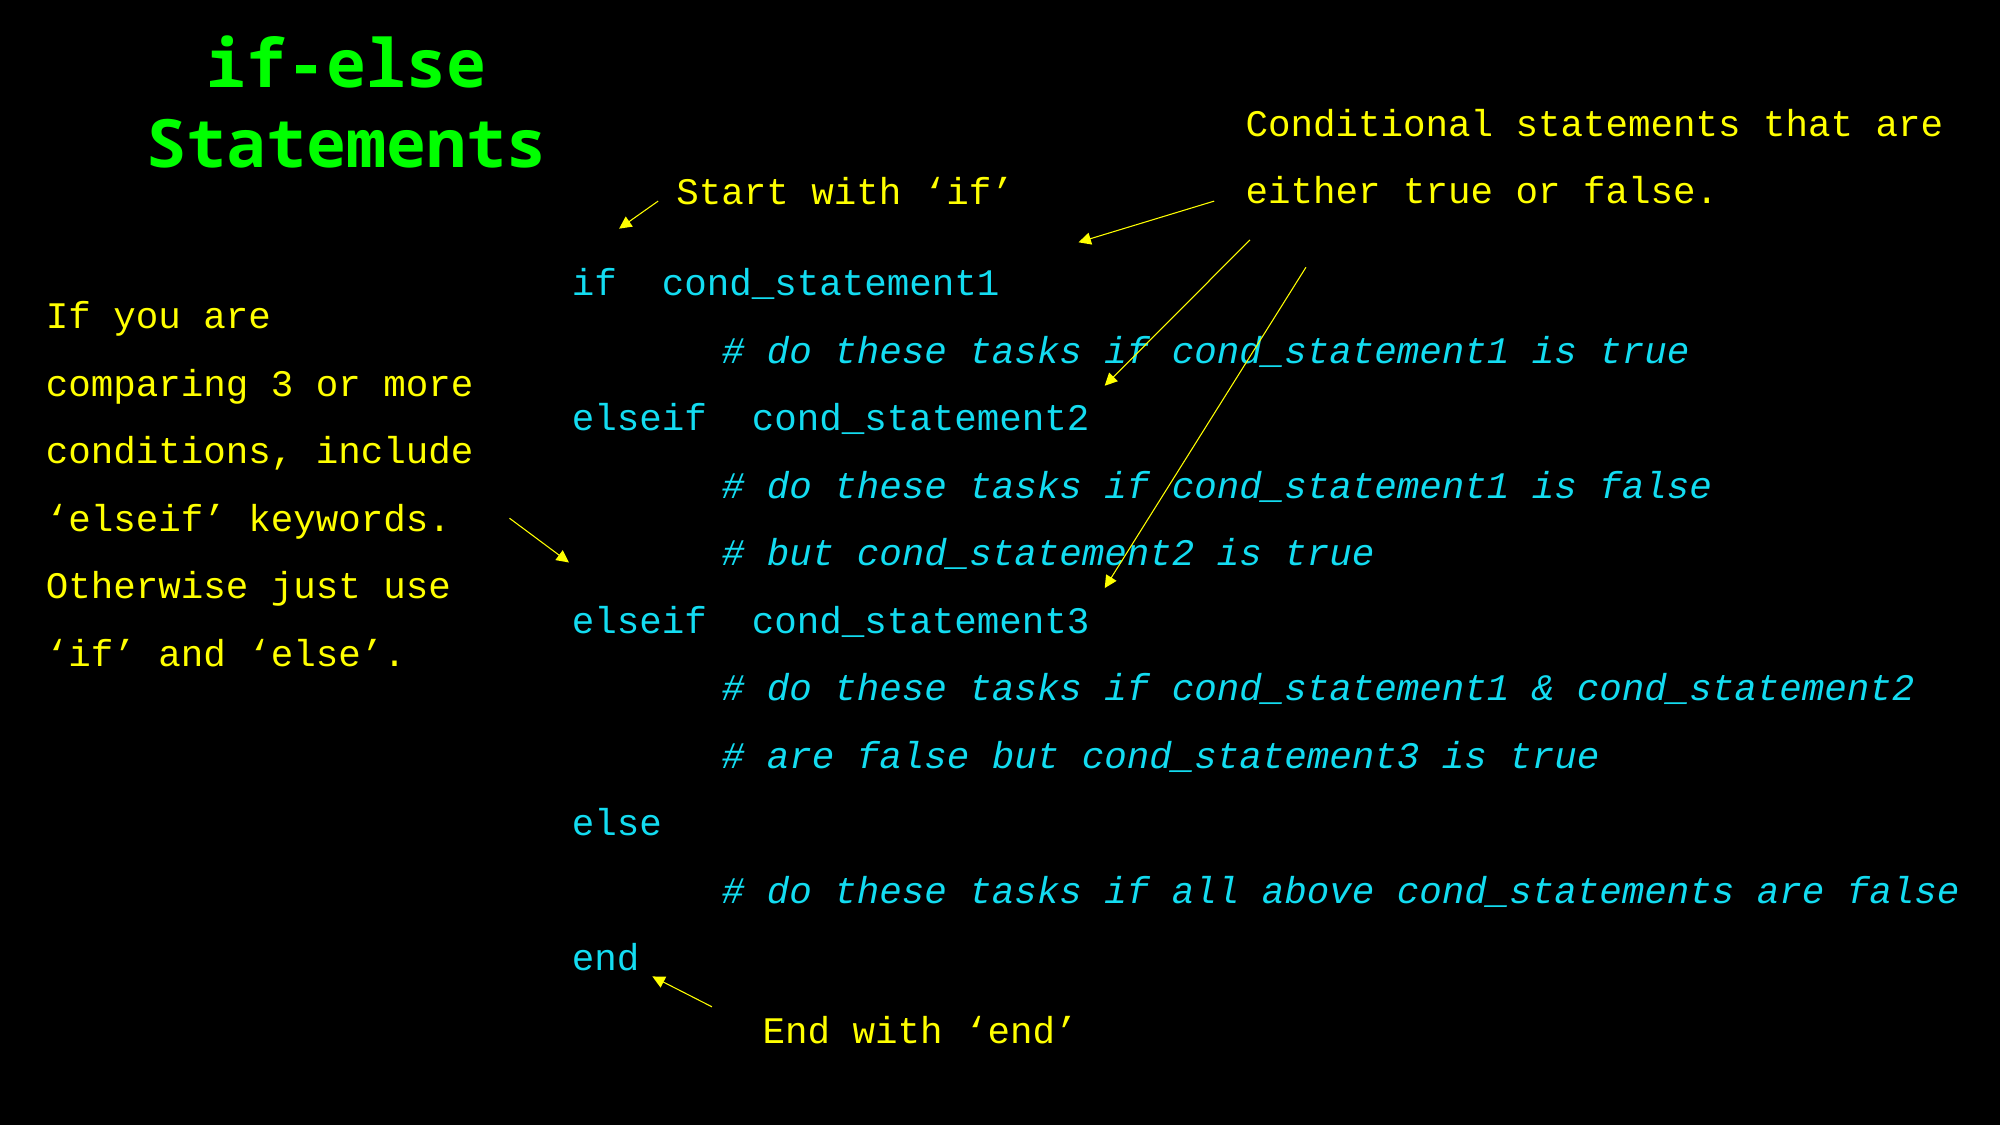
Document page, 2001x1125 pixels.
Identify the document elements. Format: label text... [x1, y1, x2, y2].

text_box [652, 976, 1124, 1055]
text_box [31, 261, 569, 681]
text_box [619, 137, 1078, 229]
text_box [1104, 267, 1306, 589]
text_box if-else Statements [0, 13, 693, 189]
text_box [1078, 69, 1970, 243]
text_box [1104, 239, 1250, 267]
text_box if cond_statement1 # do these tasks if cond_statement1 is true elseif cond_statement2 # do these tasks if cond_statement1 is false # but cond_statement2 is true elseif cond_statement3 # do these tasks if cond_statement1 & cond_statement2 # are false but cond_statement3 is true else # do these tasks if all above cond_statements are false end [557, 228, 2000, 986]
